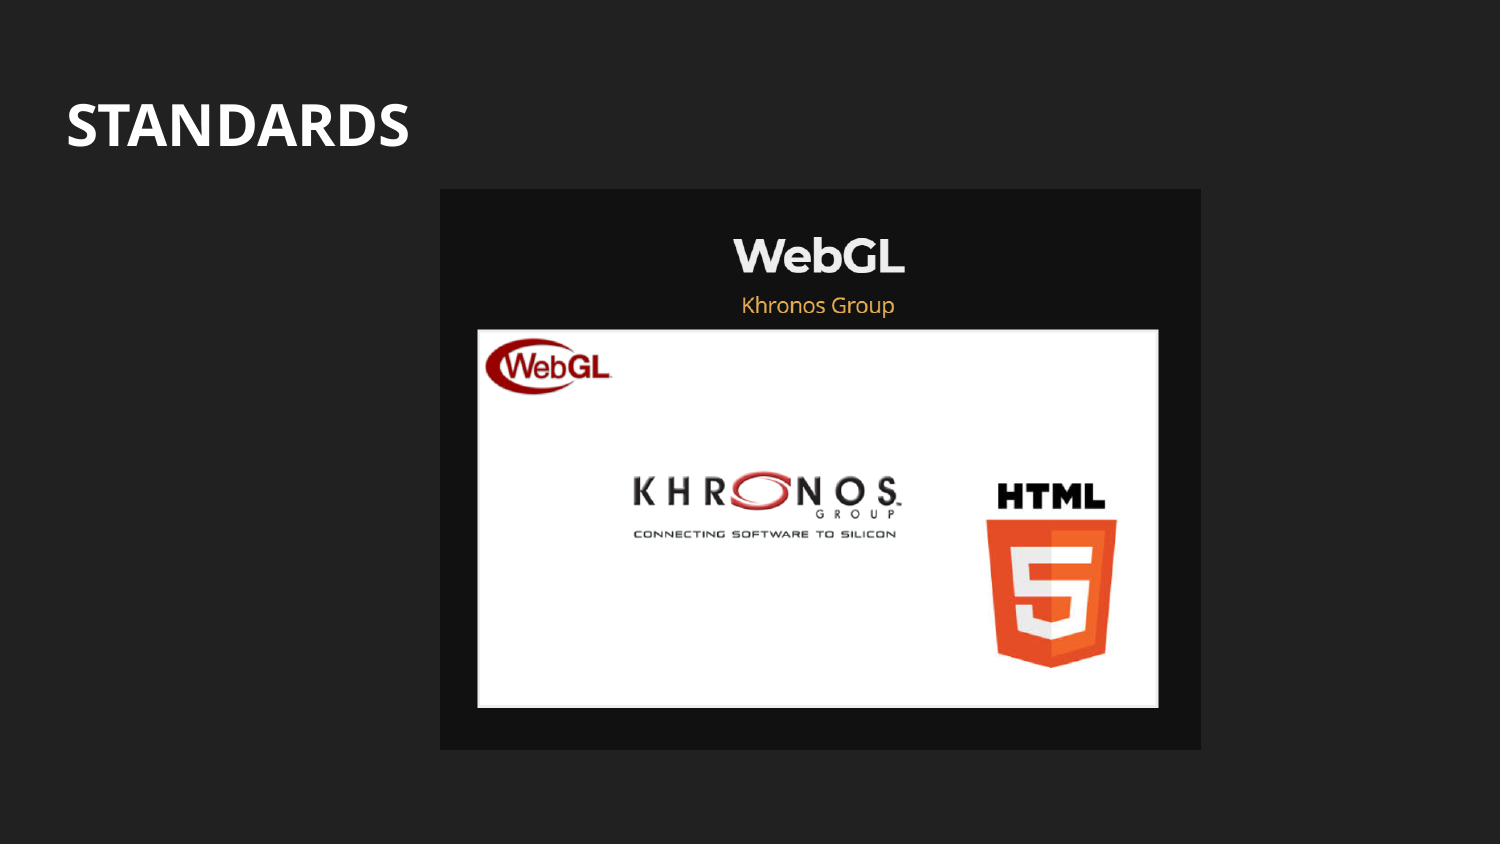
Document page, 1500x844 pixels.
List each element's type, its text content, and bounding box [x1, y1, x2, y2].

title STANDARDS [51, 72, 1449, 167]
picture [440, 189, 1201, 750]
